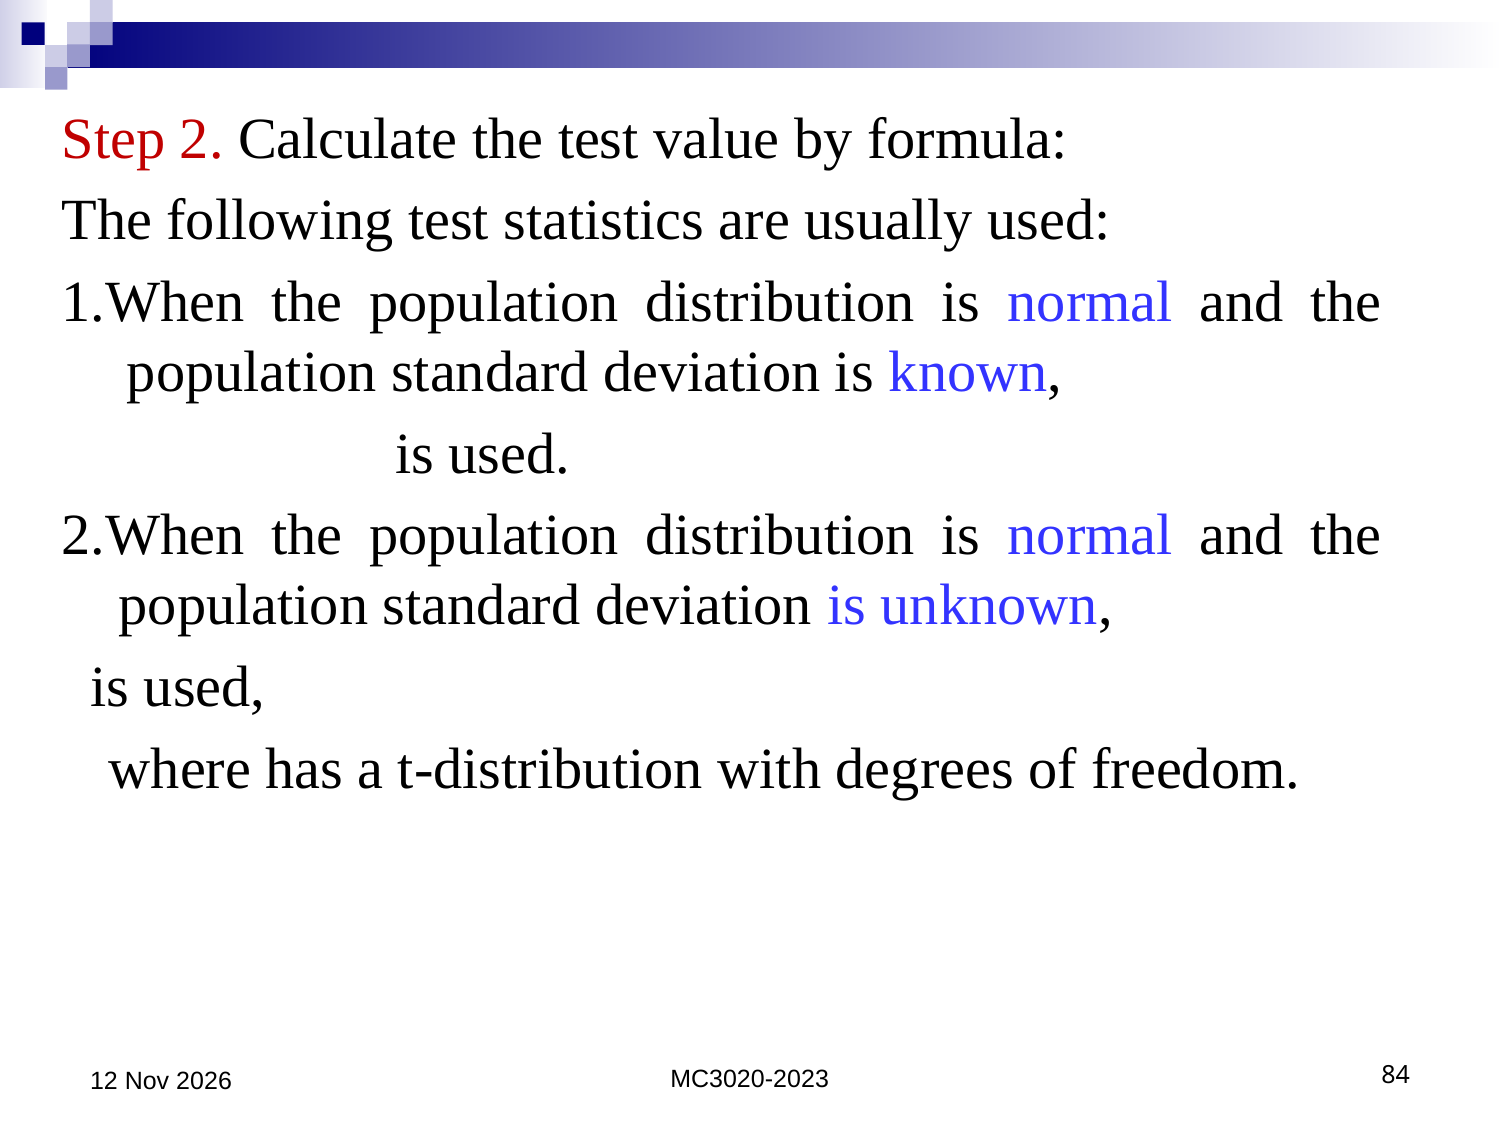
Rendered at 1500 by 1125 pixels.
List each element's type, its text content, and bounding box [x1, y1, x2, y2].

slide_number 84 [1074, 1025, 1425, 1100]
footer MC3020-2023 [512, 1025, 988, 1100]
slide_number 16-Jun-23 [75, 1024, 425, 1103]
